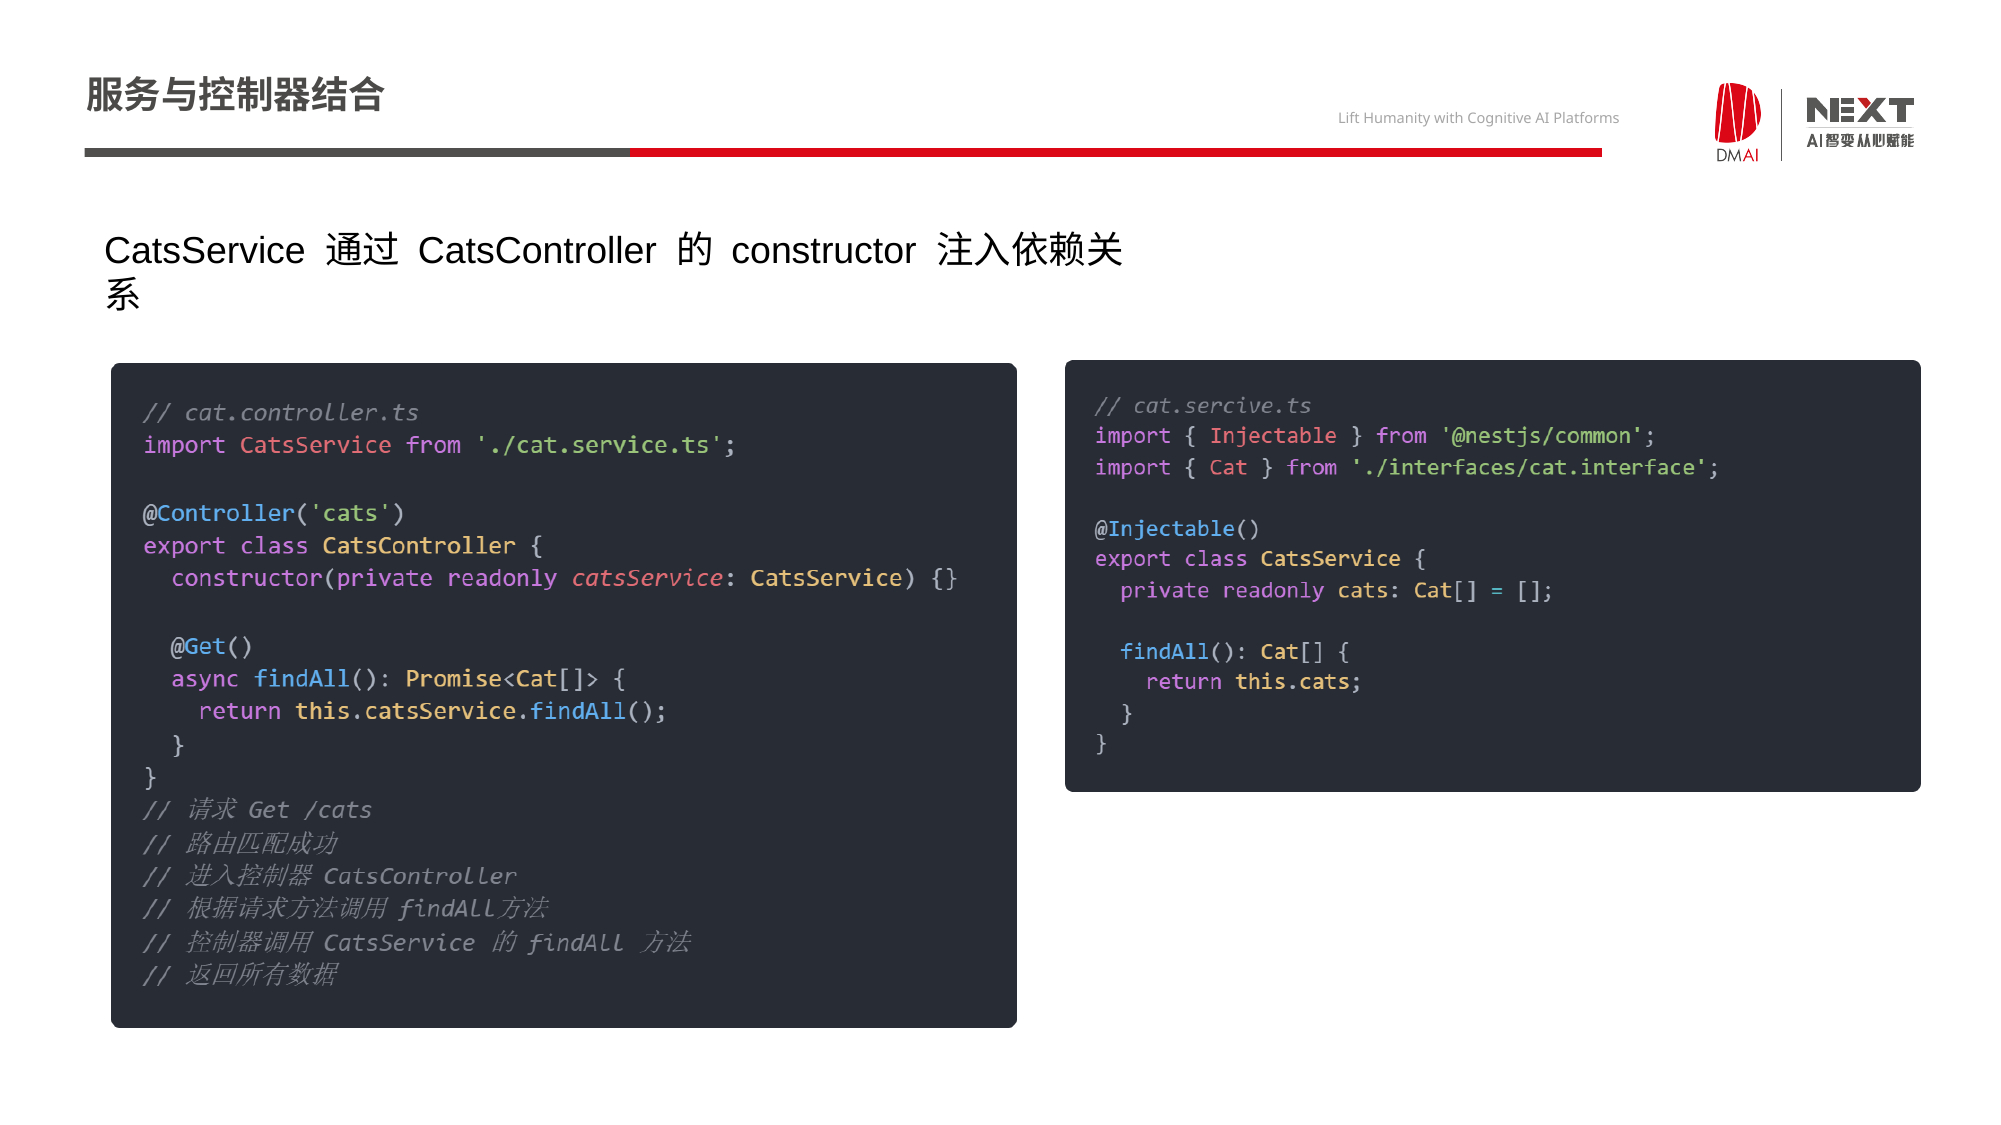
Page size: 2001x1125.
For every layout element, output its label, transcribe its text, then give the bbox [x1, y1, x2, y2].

picture [71, 323, 1957, 1067]
title 服务与控制器结合 [71, 64, 1350, 125]
text_box CatsService 通过 CatsController 的 constructor 注入依赖关系 [89, 218, 1170, 323]
picture [1715, 83, 1761, 162]
